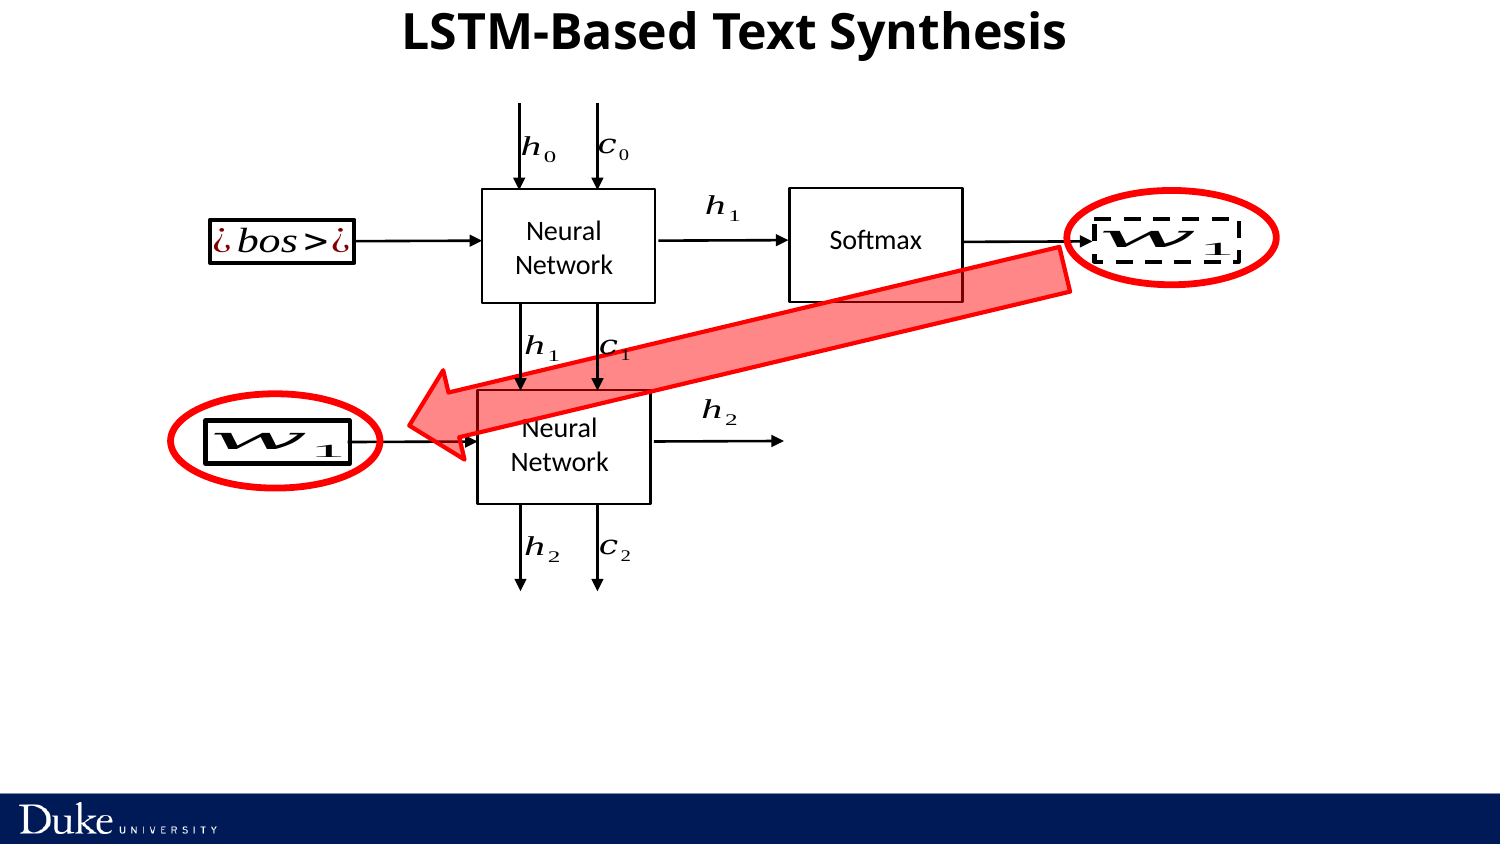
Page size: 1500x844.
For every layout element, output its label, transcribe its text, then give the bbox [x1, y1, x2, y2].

text_box LSTM-Based Text Synthesis [59, 0, 1410, 100]
text_box [475, 394, 653, 506]
text_box [787, 186, 965, 304]
text_box Softmax [814, 214, 937, 263]
text_box [1064, 188, 1279, 287]
text_box [446, 451, 467, 462]
picture [0, 0, 1500, 844]
text_box [480, 187, 657, 305]
text_box Neural Network [495, 401, 624, 485]
text_box [168, 391, 382, 491]
text_box [407, 250, 1073, 439]
text_box Neural Network [500, 205, 629, 288]
